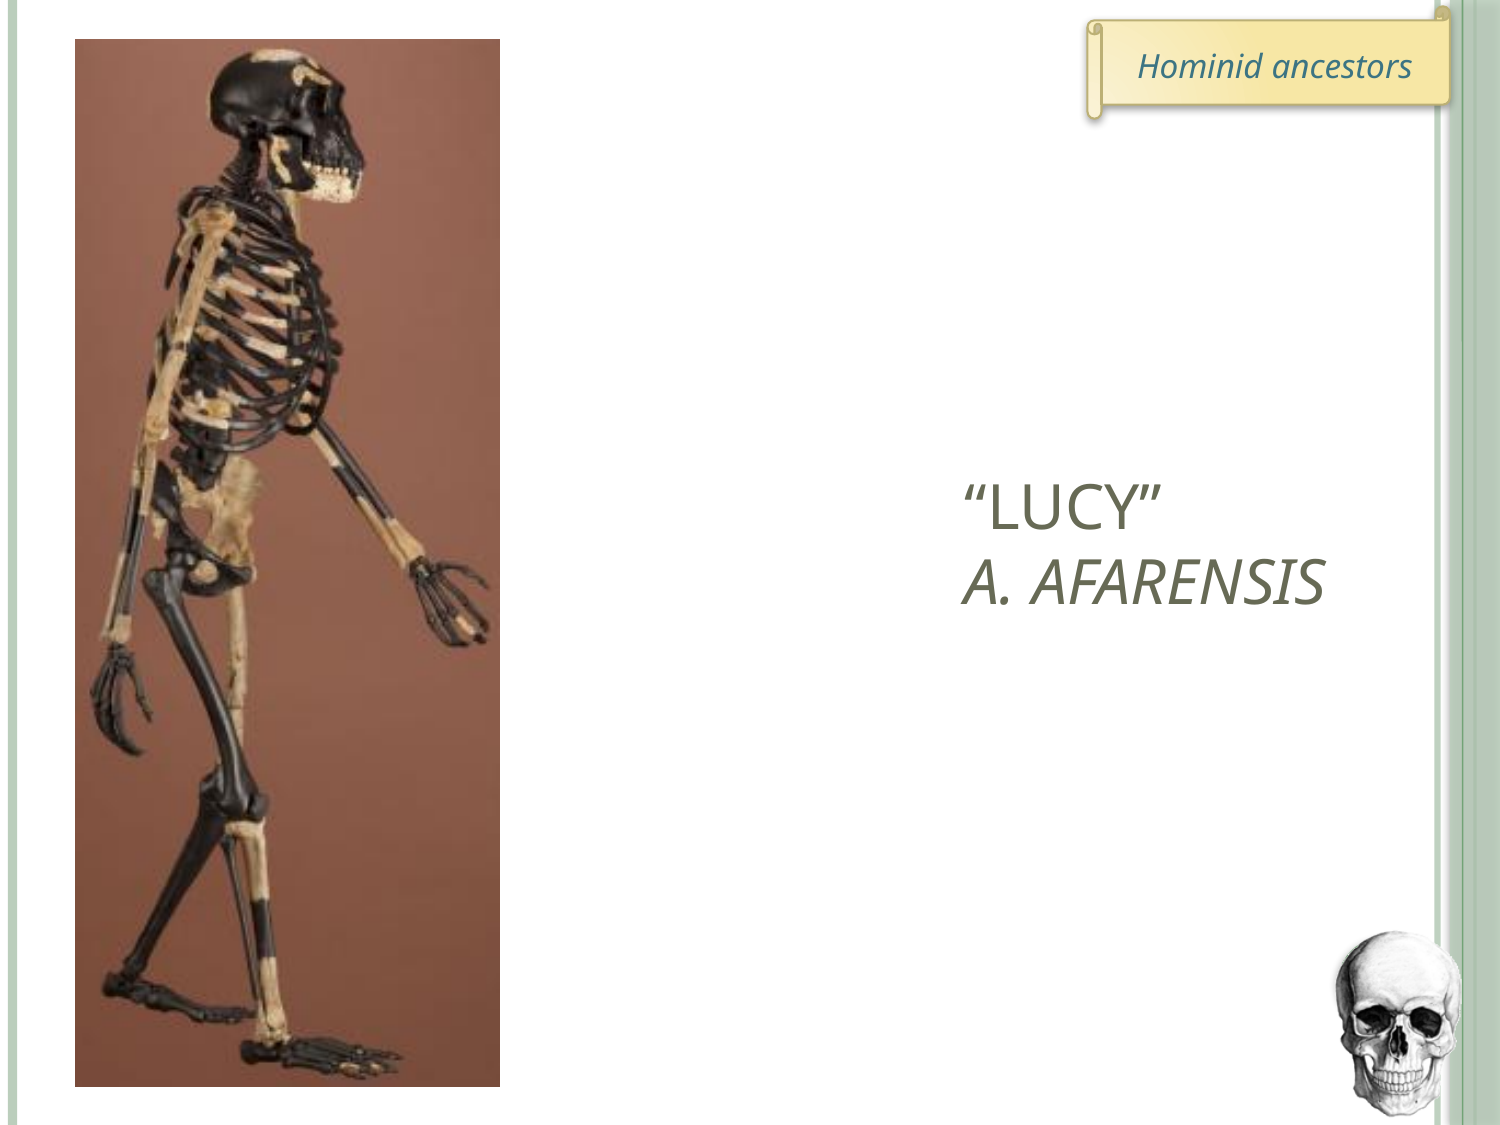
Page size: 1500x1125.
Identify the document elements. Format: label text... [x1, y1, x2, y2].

text_box [1086, 5, 1451, 120]
text_box Hominid ancestors [1087, 37, 1463, 93]
picture [74, 38, 501, 1088]
title “Lucy” A. Afarensis [950, 425, 1425, 625]
picture [1299, 924, 1500, 1125]
